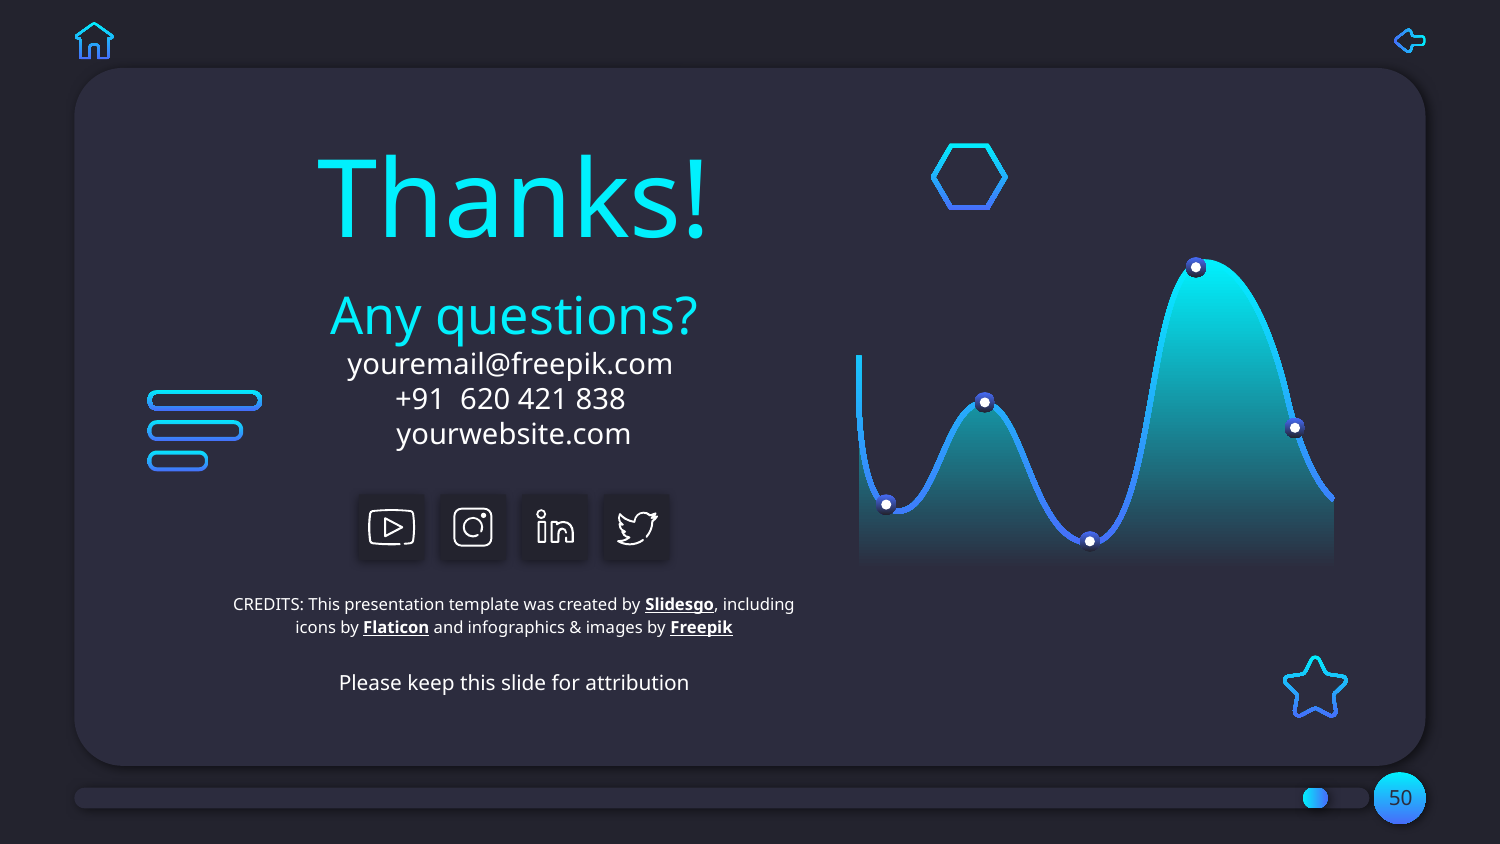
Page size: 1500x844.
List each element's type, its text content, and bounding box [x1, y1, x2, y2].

text_box [440, 494, 507, 561]
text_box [535, 508, 575, 544]
text_box [930, 143, 1008, 211]
subtitle Any questions? youremail@freepik.com +91 620 421 838 yourwebsite.com [219, 267, 810, 485]
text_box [848, 256, 1336, 570]
text_box [522, 494, 588, 561]
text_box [367, 508, 416, 546]
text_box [453, 507, 493, 547]
text_box [358, 494, 425, 561]
text_box [74, 22, 114, 60]
text_box Please keep this slide for attribution [219, 654, 810, 718]
text_box [1394, 28, 1426, 53]
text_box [147, 389, 263, 472]
text_box [603, 494, 670, 561]
text_box [617, 511, 658, 546]
title Thanks! [219, 110, 809, 275]
text_box [1302, 787, 1328, 809]
text_box [1283, 655, 1348, 718]
